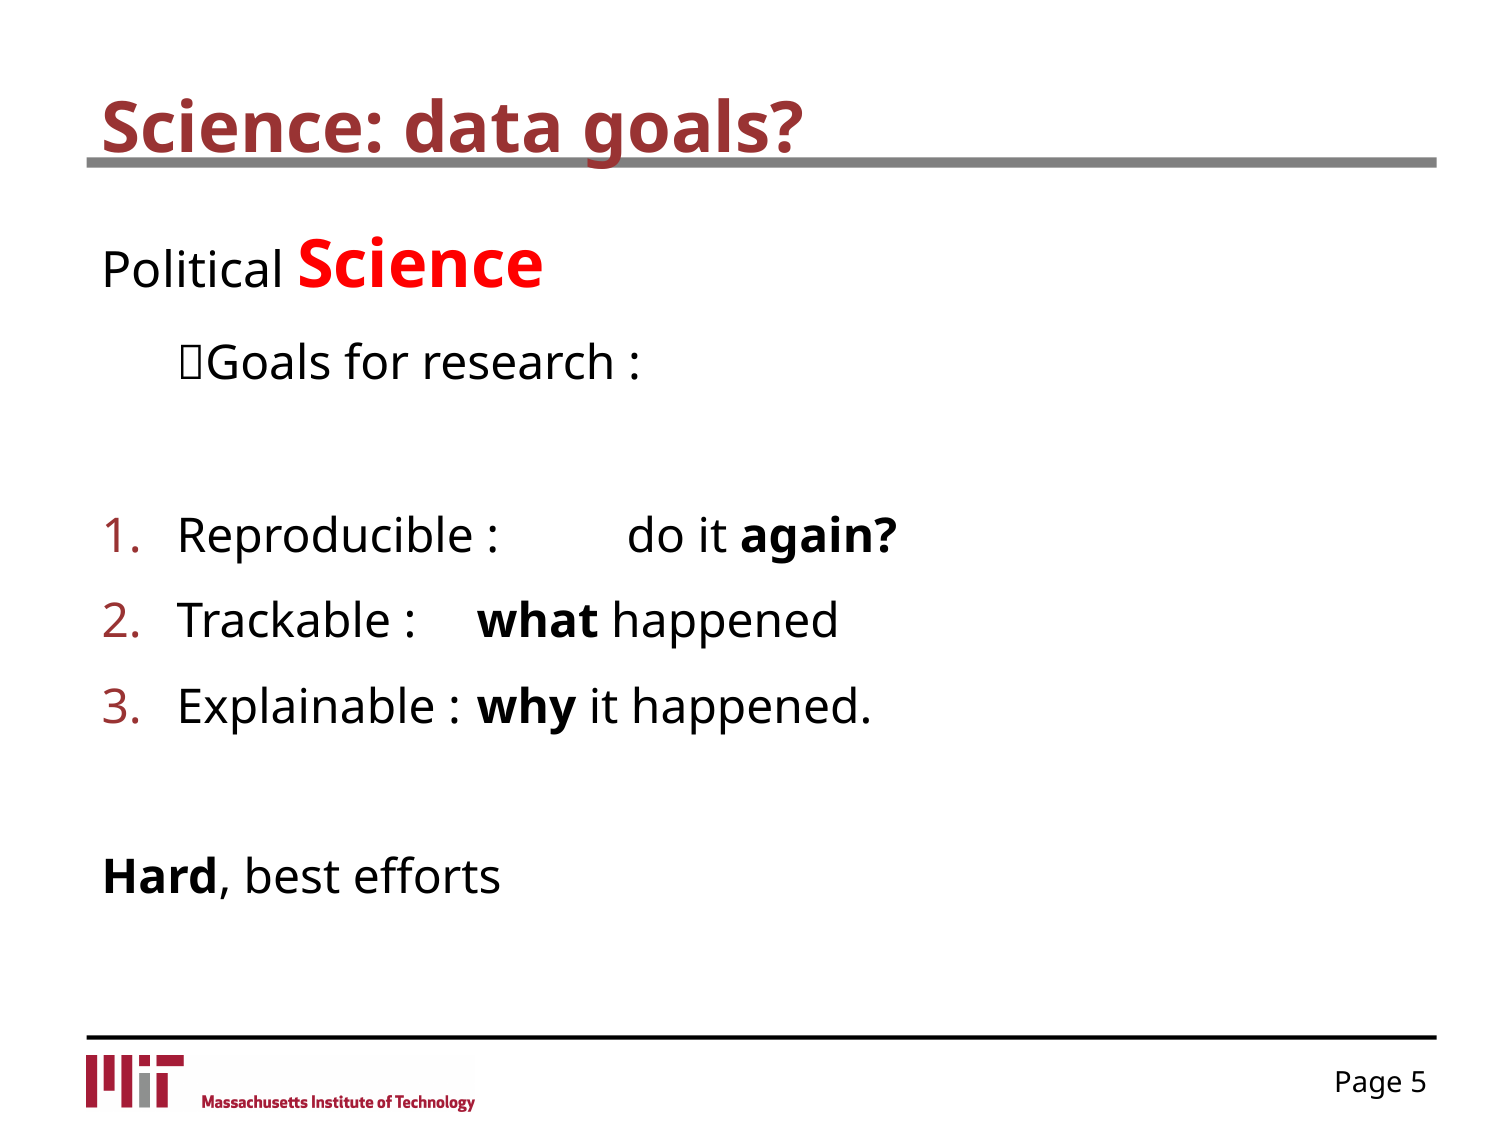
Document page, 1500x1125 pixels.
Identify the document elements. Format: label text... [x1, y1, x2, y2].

list Political Science Goals for research : Reproducible : do it again? Trackable : what happened Explainable : why it happened. Hard, best efforts [86, 237, 1437, 1020]
picture [86, 1055, 475, 1112]
title Science: data goals? [86, 50, 1437, 200]
slide_number Page 5 [1217, 1055, 1443, 1103]
